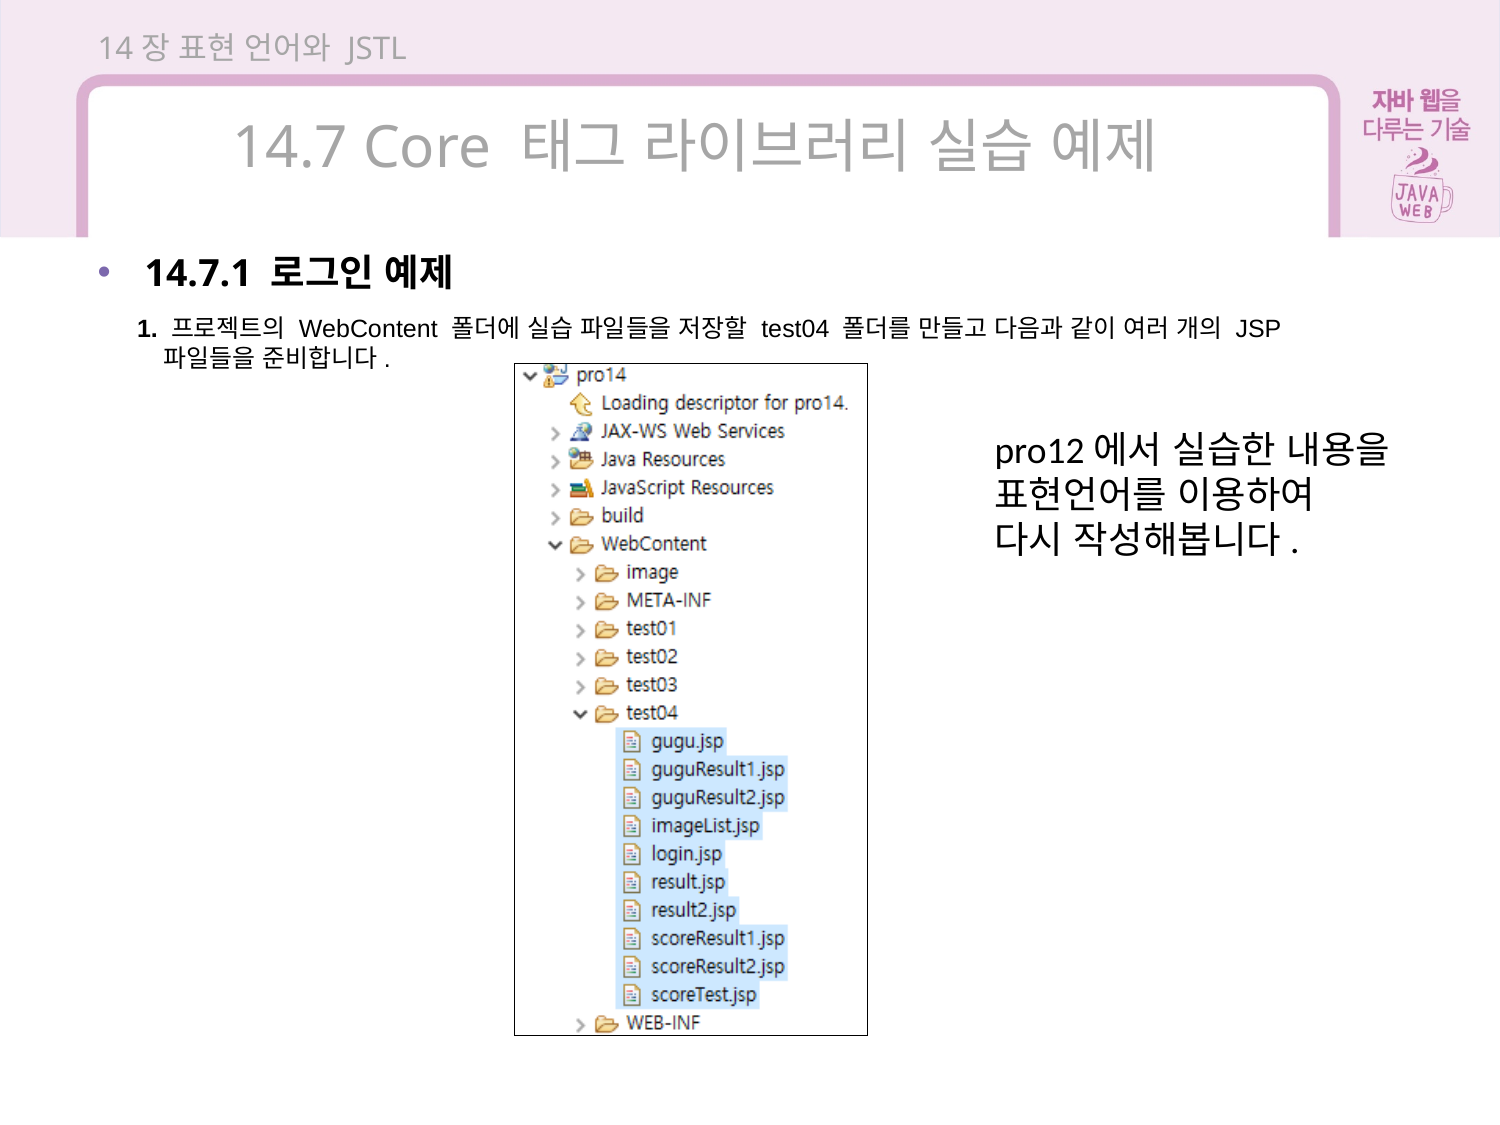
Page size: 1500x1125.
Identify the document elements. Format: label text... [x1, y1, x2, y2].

text_box 1. 프로젝트의 WebContent 폴더에 실습 파일들을 저장할 test04 폴더를 만들고 다음과 같이 여러 개의 JSP 파일들을 준비합니다. [122, 304, 1402, 380]
text_box 14장 표현 언어와 JSTL [82, 0, 1133, 74]
text_box 14.7 Core 태그 라이브러리 실습 예제 [170, 101, 1221, 187]
text_box 14.7.1 로그인 예제 [82, 218, 1402, 302]
text_box pro12에서 실습한 내용을 표현언어를 이용하여 다시 작성해봅니다. [979, 418, 1406, 569]
picture [0, 0, 1500, 1125]
